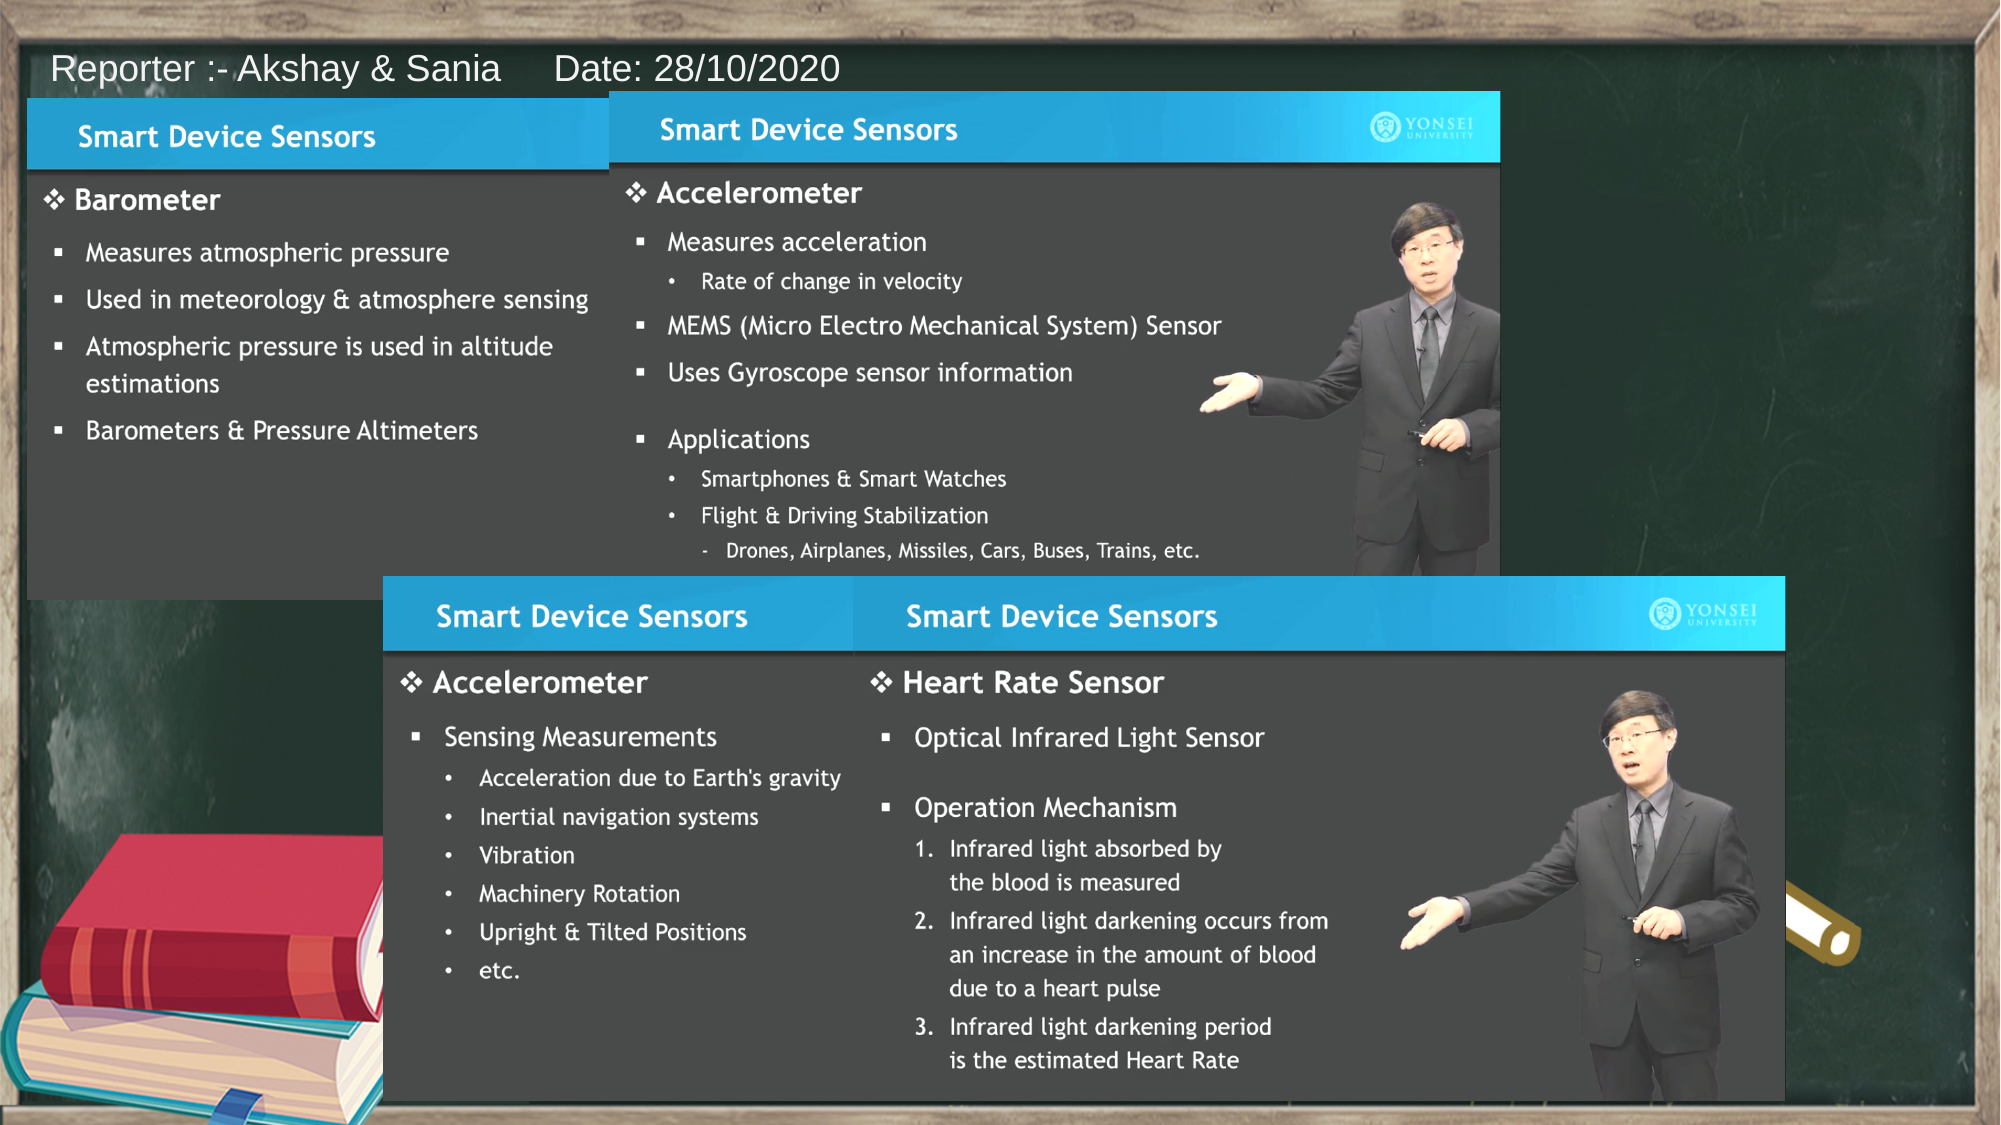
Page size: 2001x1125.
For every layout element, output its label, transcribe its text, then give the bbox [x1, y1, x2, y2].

picture [0, 0, 2001, 1125]
text_box Reporter :- Akshay & Sania Date: 28/10/2020 [0, 41, 1012, 97]
